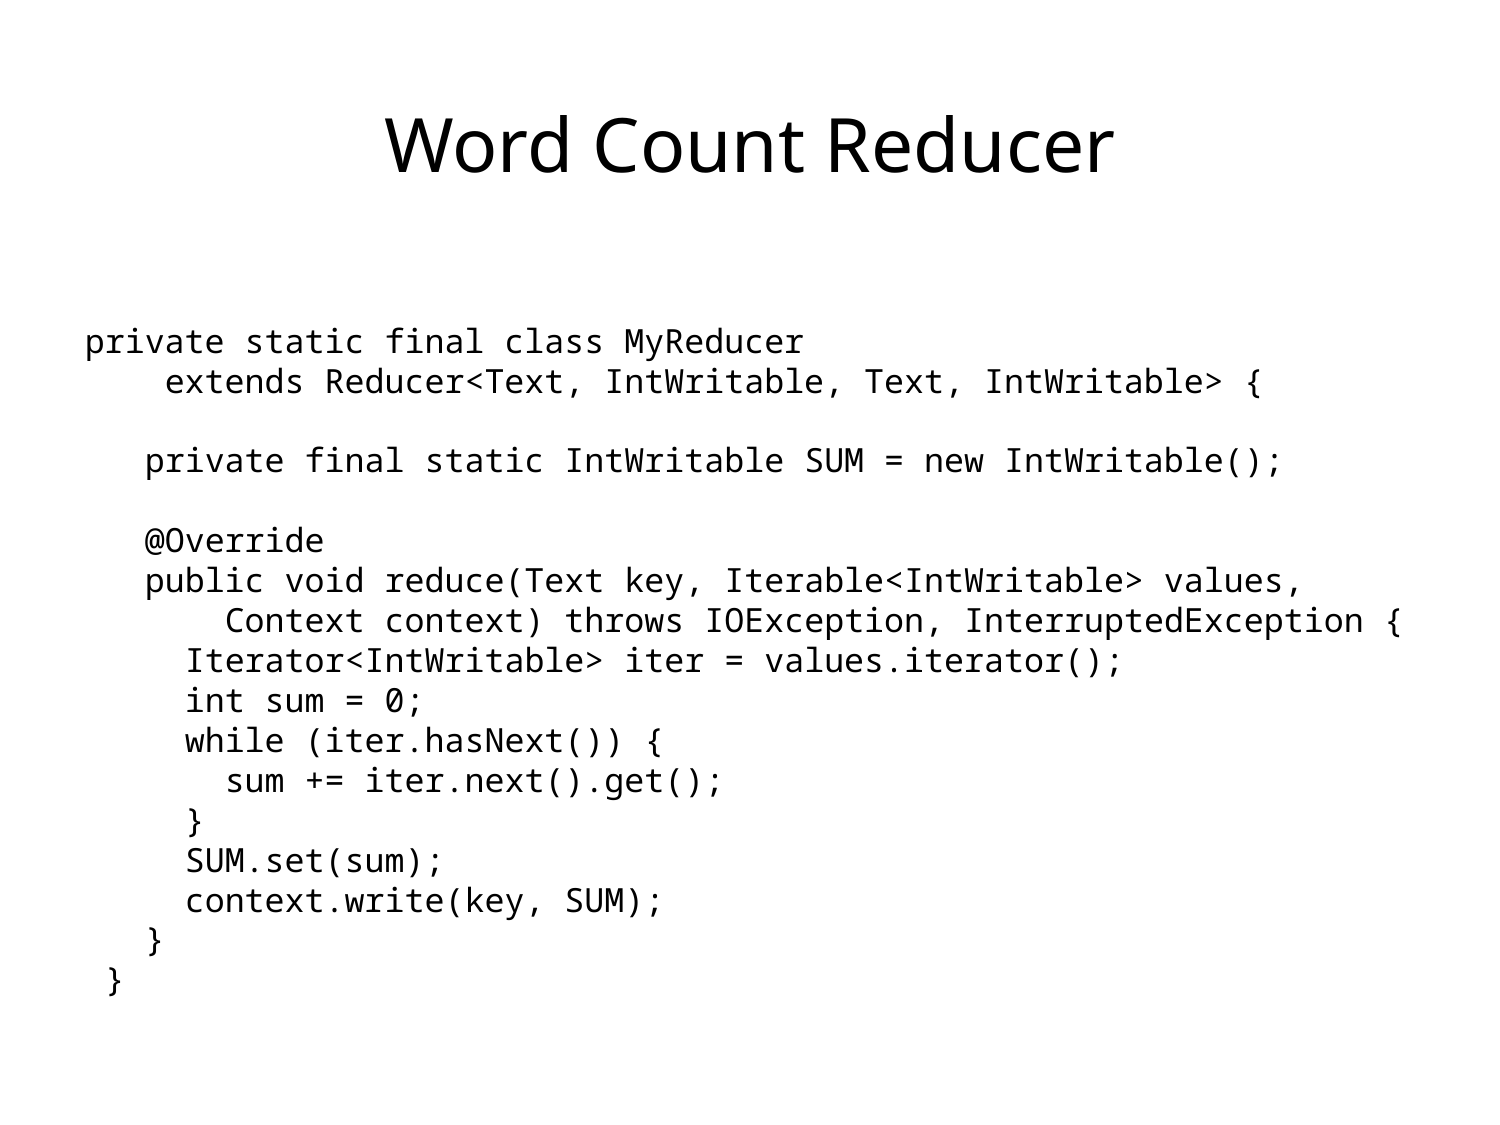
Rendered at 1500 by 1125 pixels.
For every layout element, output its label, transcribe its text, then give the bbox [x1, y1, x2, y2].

text_box Word Count Reducer [0, 90, 1500, 203]
text_box private static final class MyReducer extends Reducer<Text, IntWritable, Text, IntWritable> { private final static IntWritable SUM = new IntWritable(); @Override public void reduce(Text key, Iterable<IntWritable> values, Context context) throws IOException, InterruptedException { Iterator<IntWritable> iter = values.iterator(); int sum = 0; while (iter.hasNext()) { sum += iter.next().get(); } SUM.set(sum); context.write(key, SUM); } } [50, 312, 1438, 1006]
